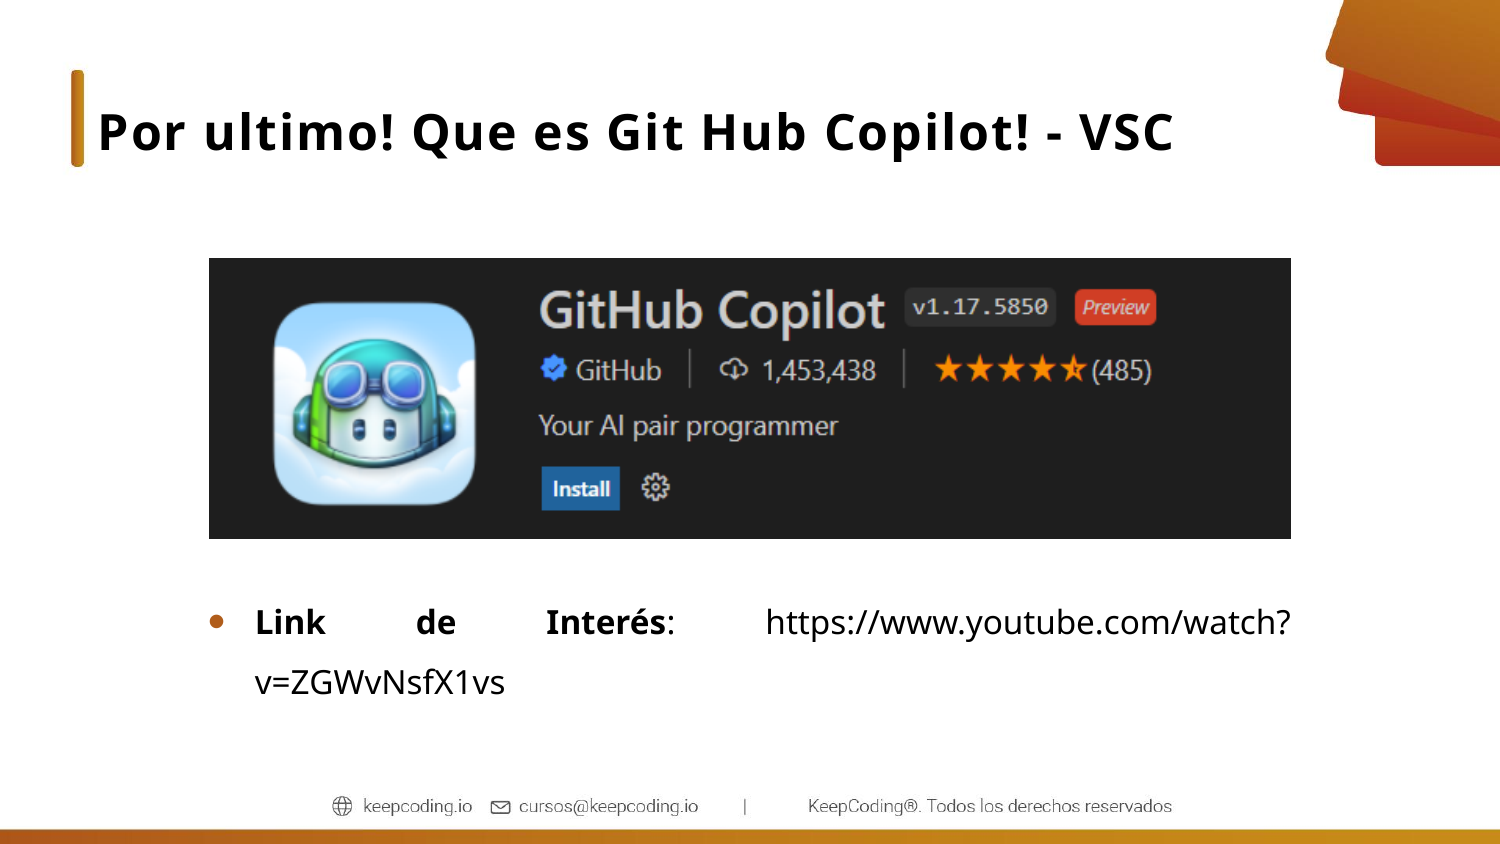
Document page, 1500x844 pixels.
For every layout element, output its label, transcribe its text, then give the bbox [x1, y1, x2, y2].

picture [0, 0, 1500, 844]
text_box Por ultimo! Que es Git Hub Copilot! - VSC [97, 89, 1255, 161]
text_box Link de Interés: https://www.youtube.com/watch?v=ZGWvNsfX1vs [193, 574, 1307, 709]
